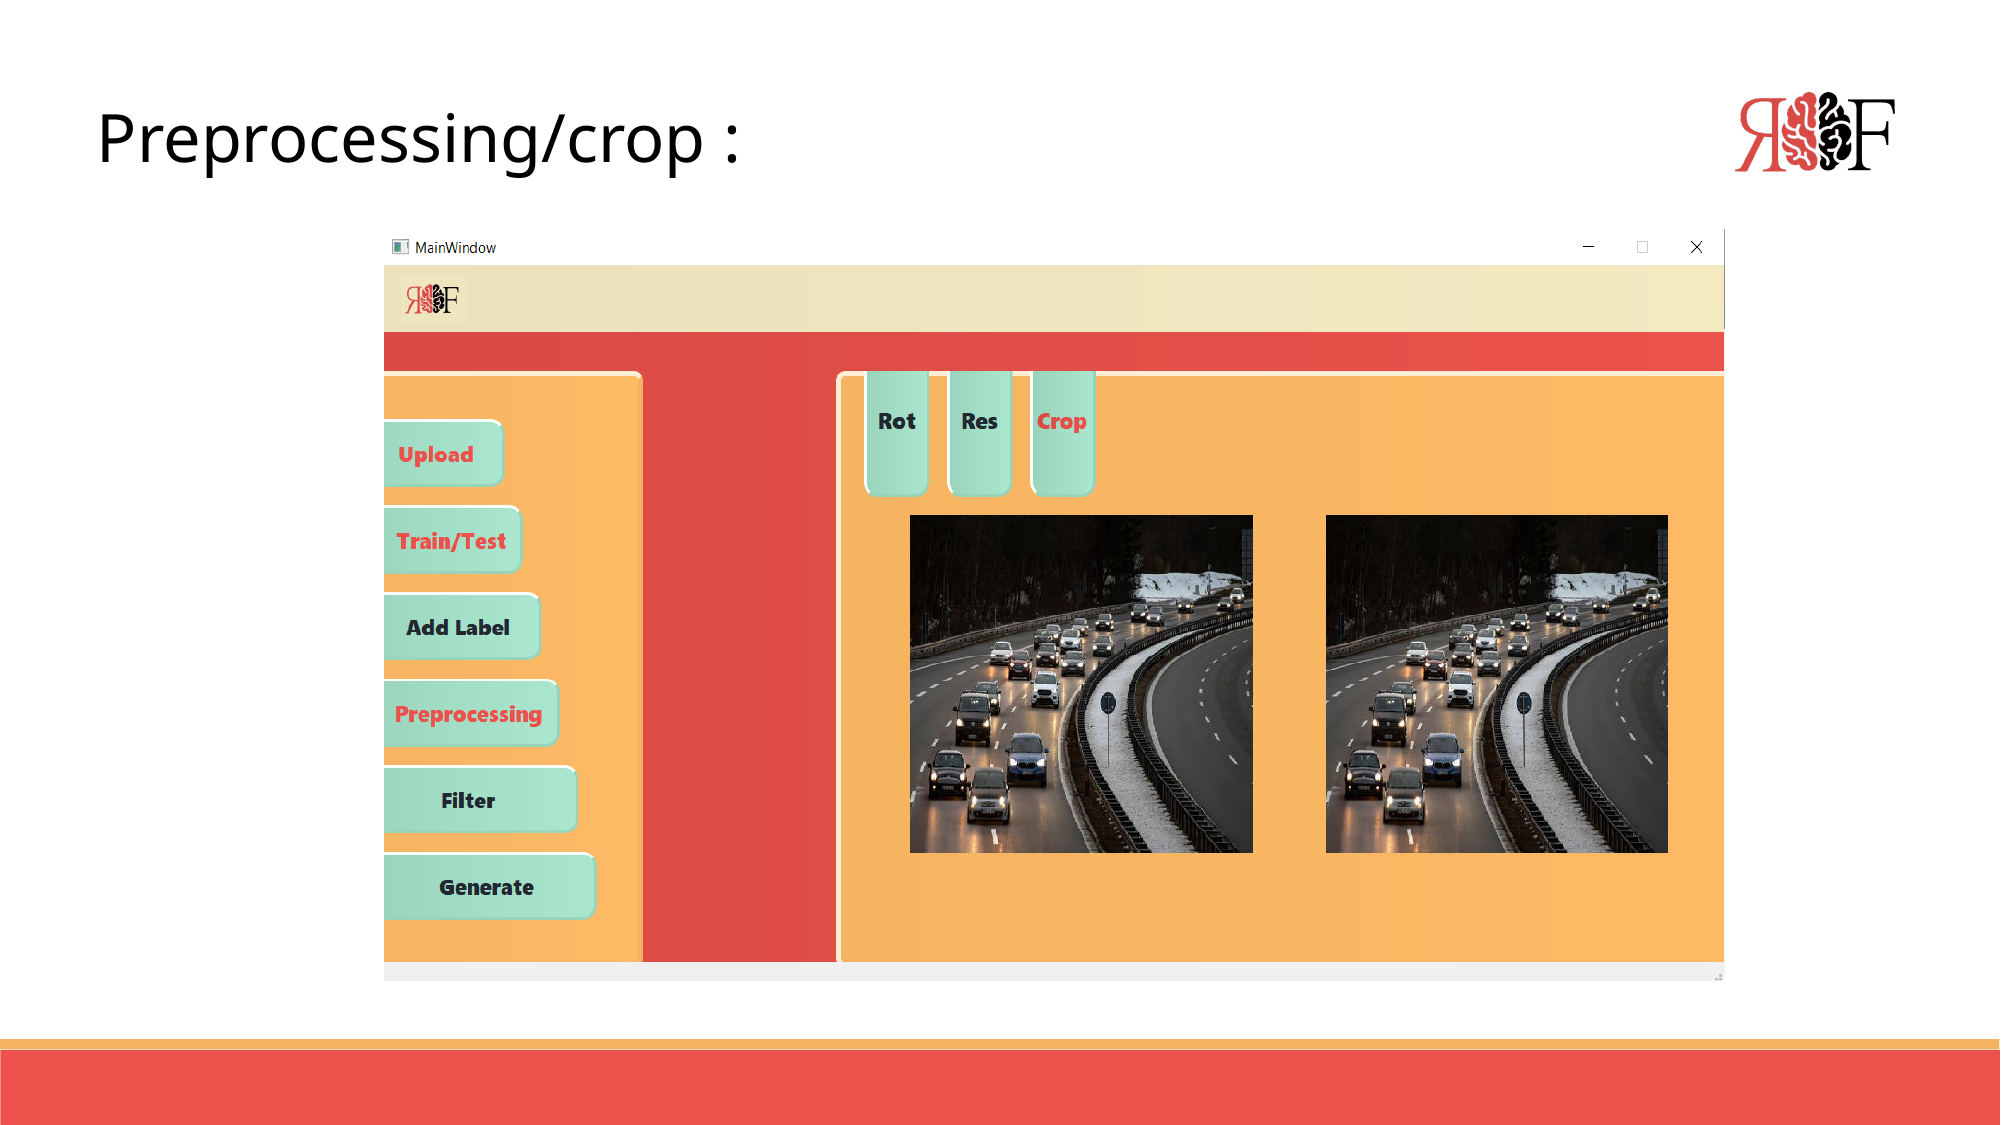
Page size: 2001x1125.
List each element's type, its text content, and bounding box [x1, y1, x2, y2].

text_box Preprocessing/crop : [81, 87, 1082, 183]
picture [1724, 62, 1919, 197]
picture [383, 228, 1726, 981]
